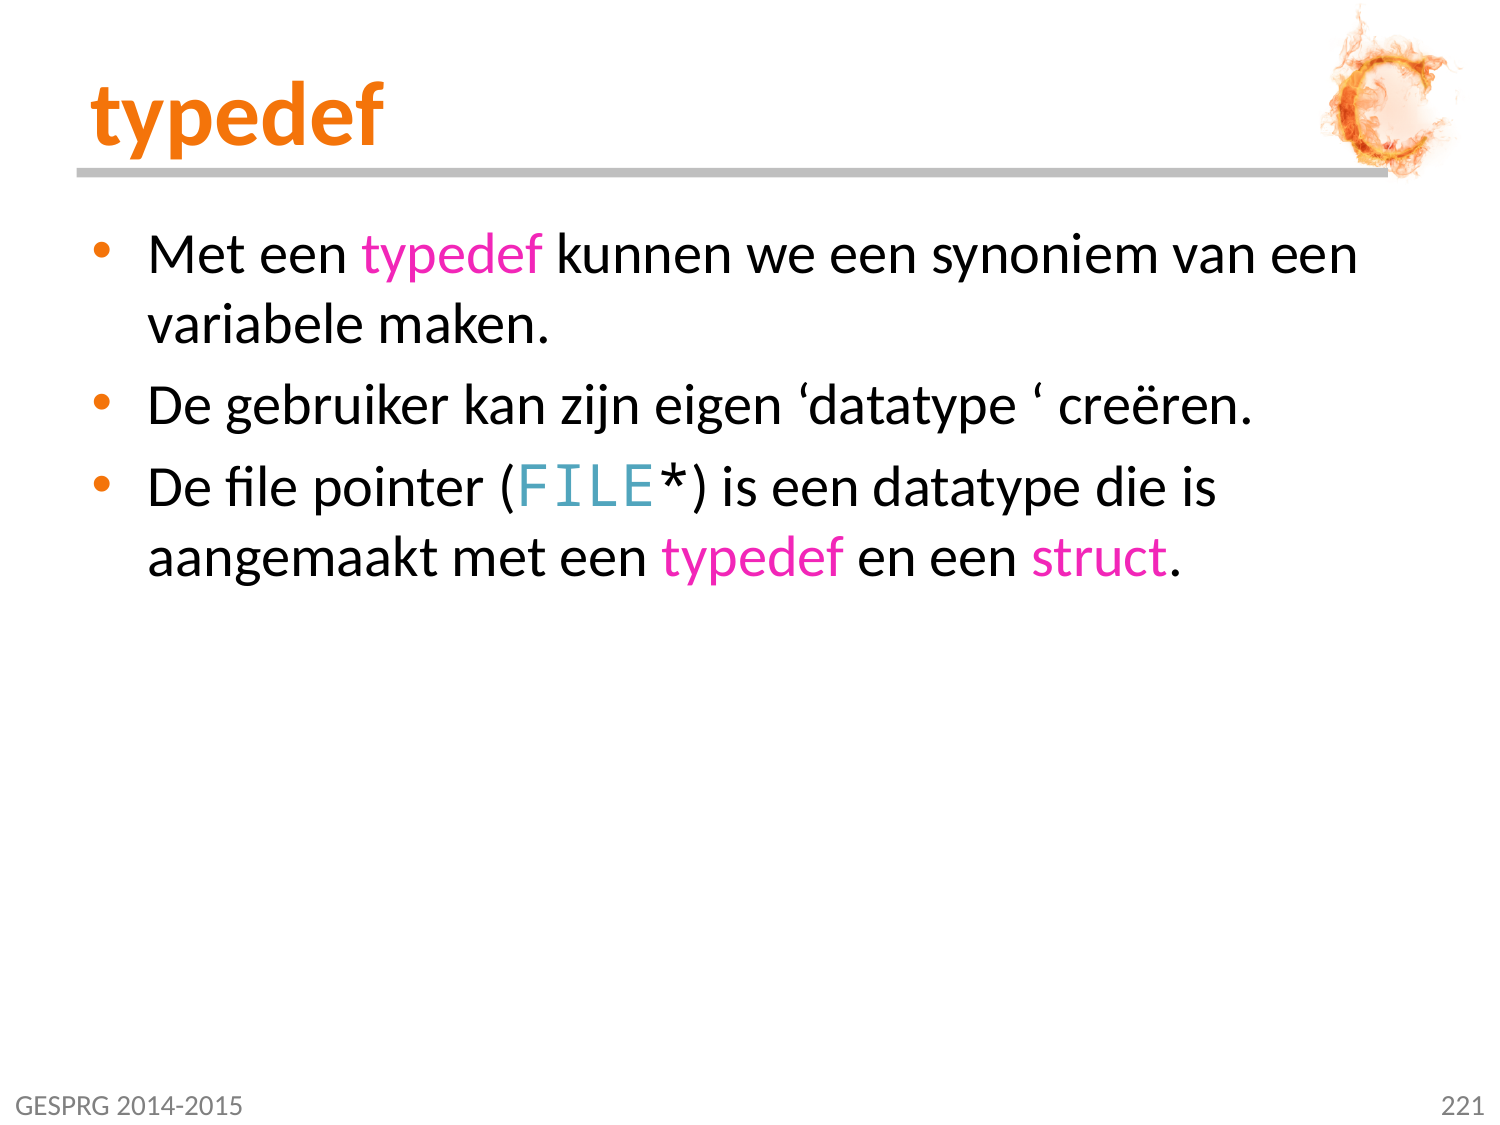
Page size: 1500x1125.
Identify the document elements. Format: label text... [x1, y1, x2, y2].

picture [1316, 0, 1471, 185]
slide_number 221 [1149, 1082, 1500, 1125]
slide_number GESPRG 2014-2015 [0, 1082, 350, 1125]
list Met een typedef kunnen we een synoniem van een variabele maken. De gebruiker kan zijn eigen ‘datatype ‘ creëren. De file pointer (FILE*) is een datatype die is aangemaakt met een typedef en een struct. [76, 207, 1427, 988]
title typedef [75, 45, 1425, 173]
